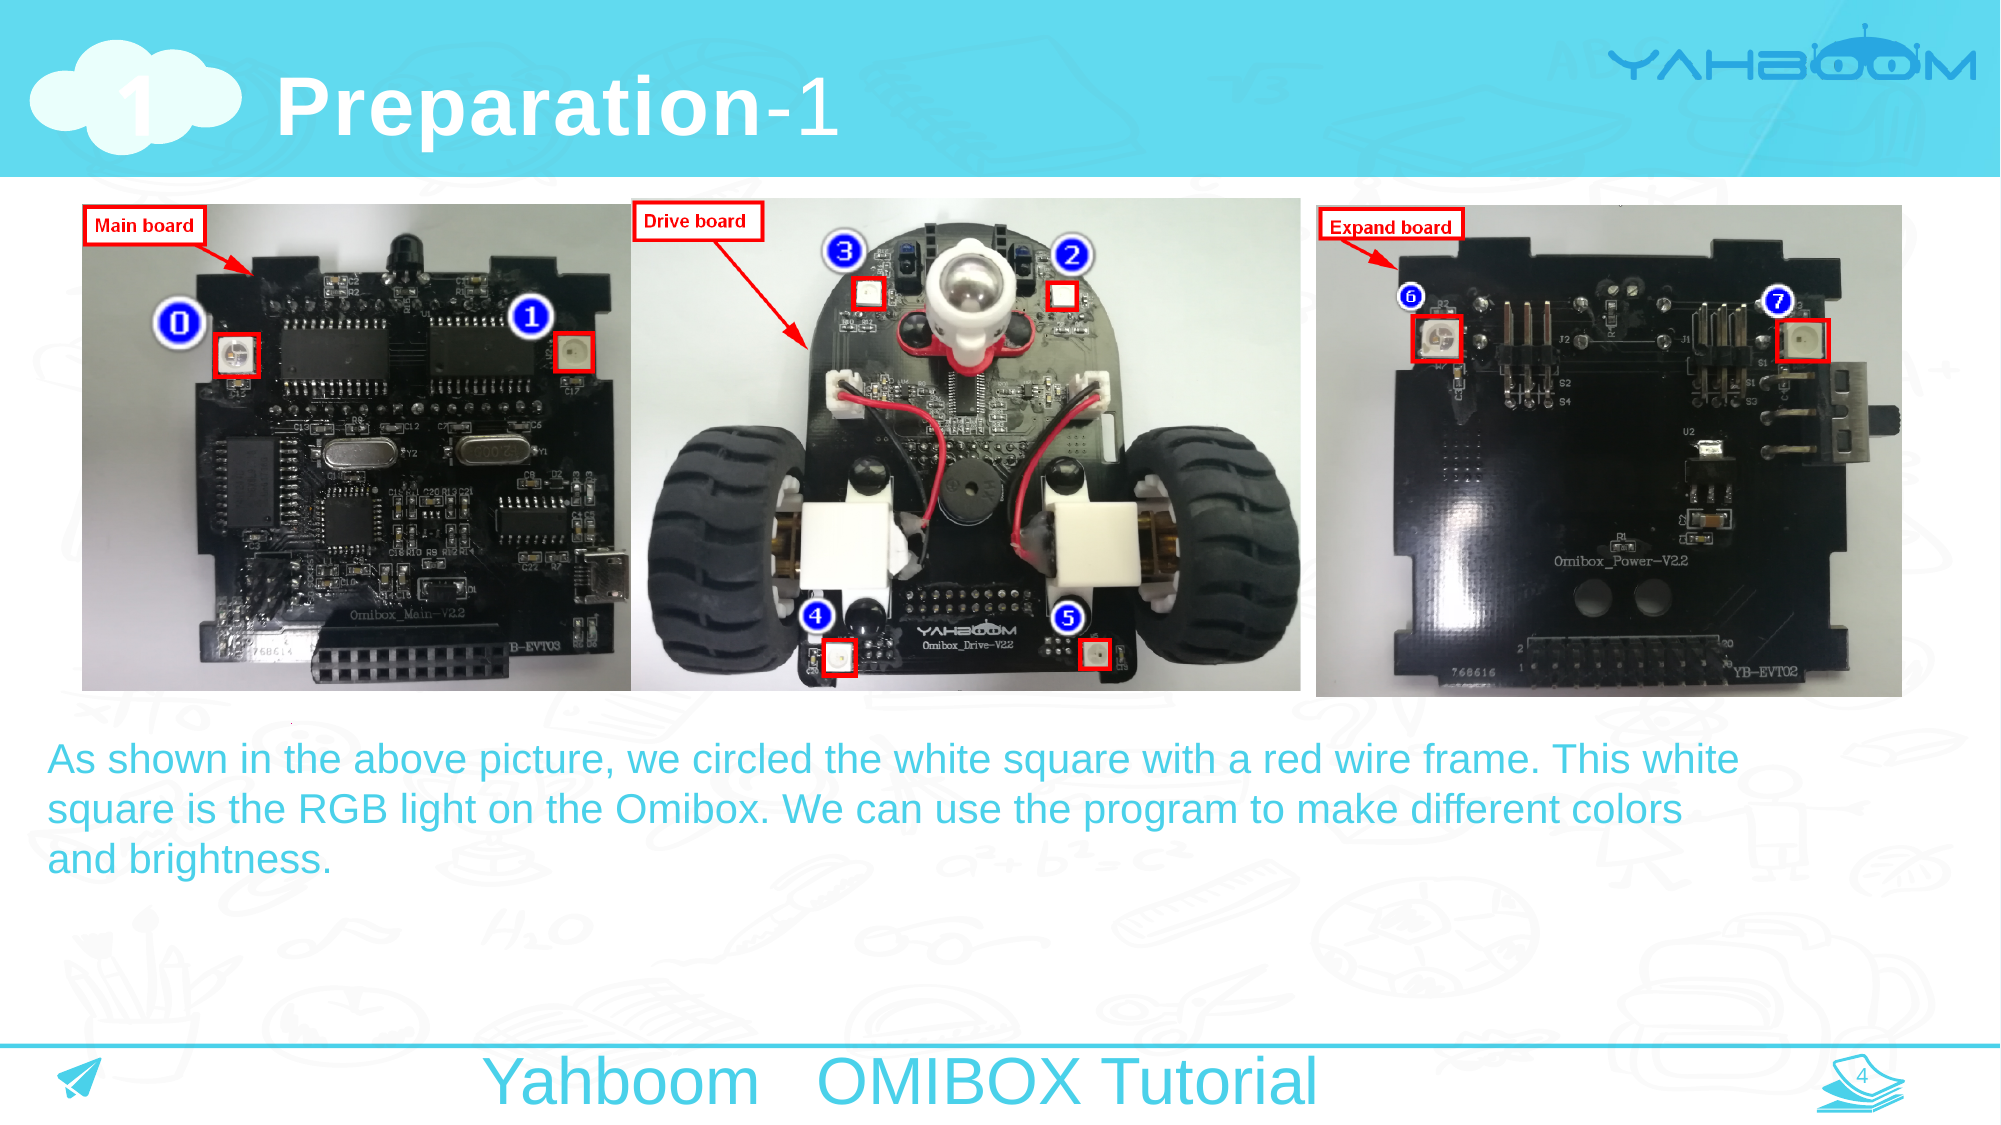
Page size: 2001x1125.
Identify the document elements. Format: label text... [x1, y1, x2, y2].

picture [0, 0, 2001, 1125]
text_box Yahboom OMIBOX Tutorial [466, 1030, 1336, 1125]
text_box As shown in the above picture, we circled the white square with a red wire frame. This white square is the RGB light on the Omibox. We can use the program to make different colors and brightness. [32, 724, 1774, 890]
picture [82, 198, 1301, 691]
text_box 1 [98, 44, 177, 160]
picture [1316, 205, 1902, 697]
text_box Preparation-1 [260, 44, 857, 160]
